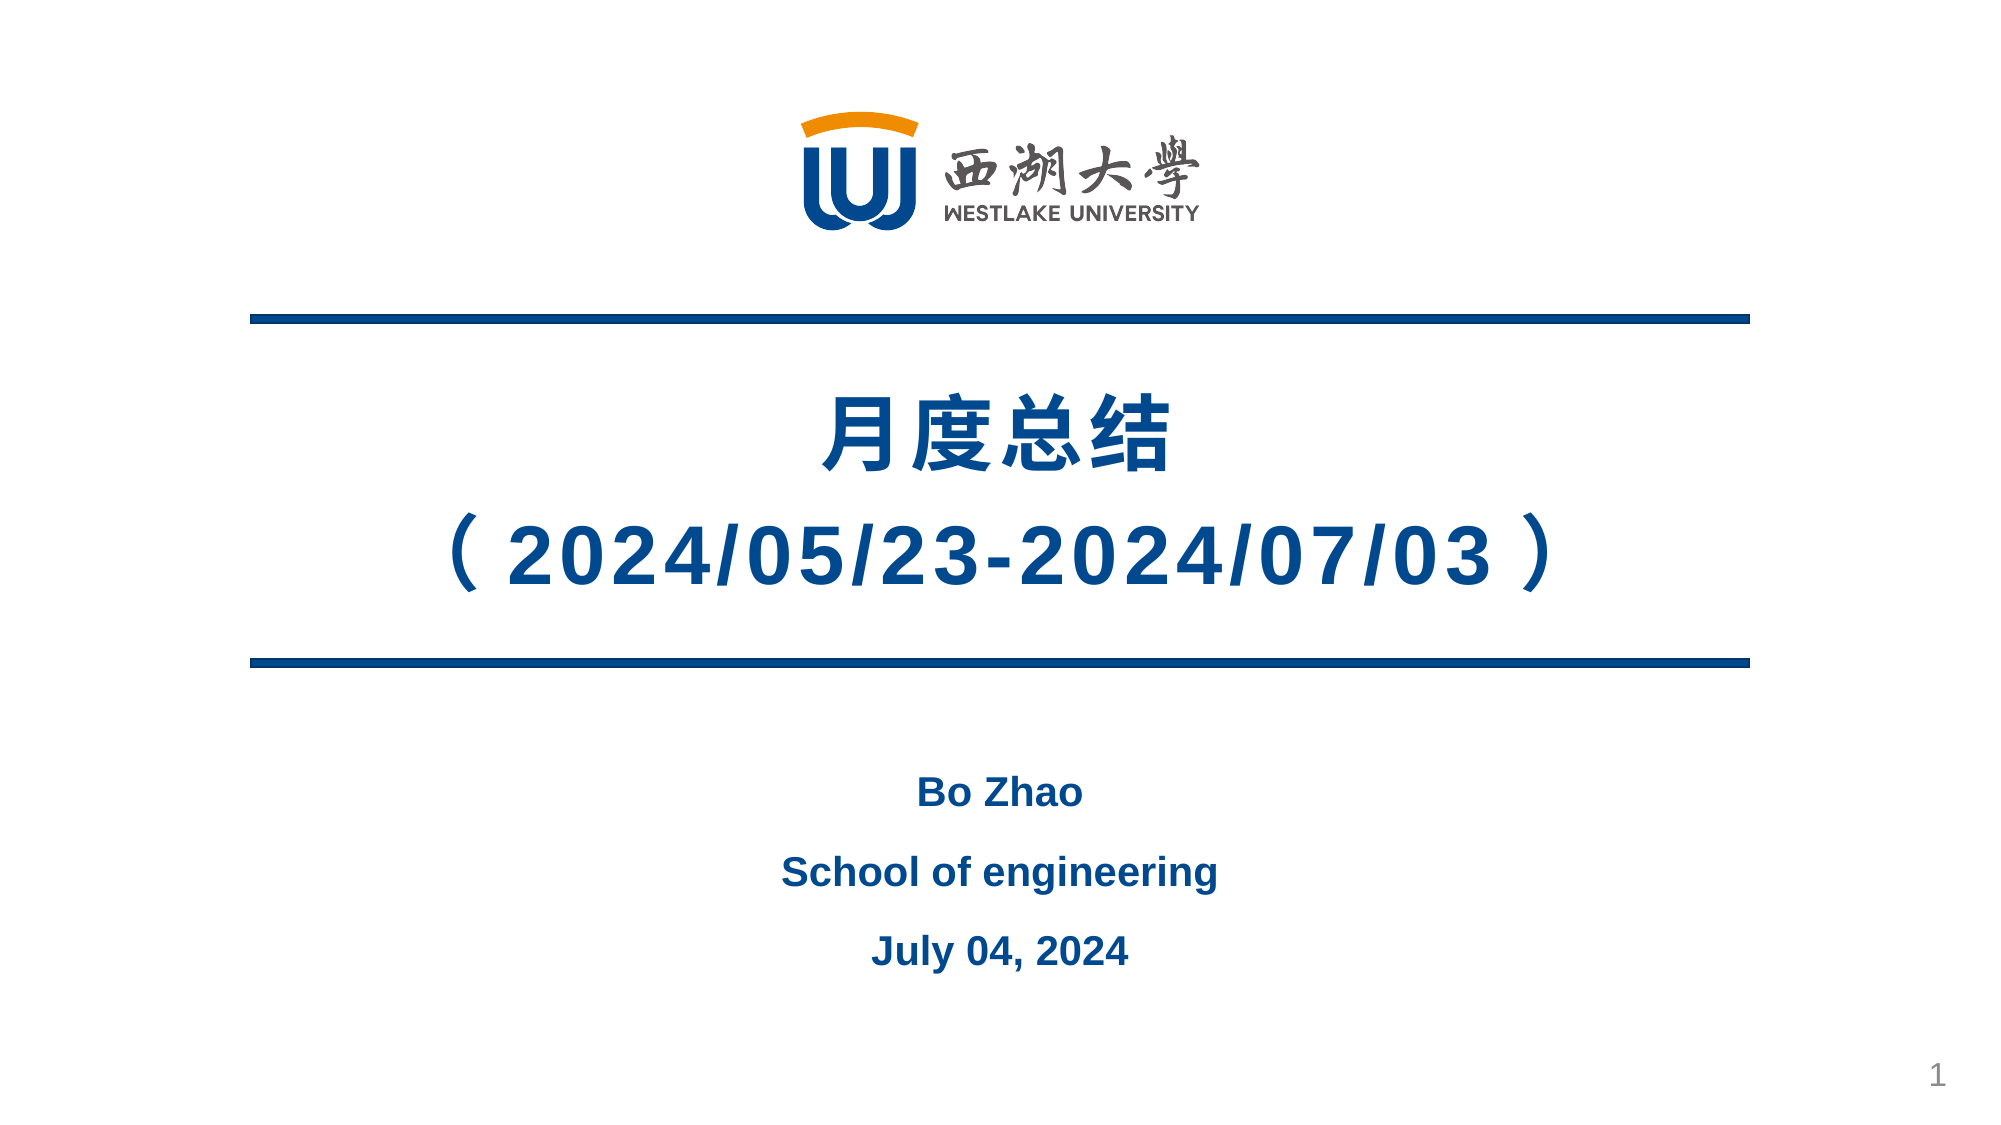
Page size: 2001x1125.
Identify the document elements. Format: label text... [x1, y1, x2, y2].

text_box 月度总结 （2024/05/23-2024/07/03） [241, 354, 1759, 609]
text_box [250, 314, 1750, 324]
text_box July 04, 2024 [711, 916, 1289, 982]
text_box [250, 658, 1750, 668]
slide_number 1 [1512, 1043, 1963, 1104]
text_box School of engineering [711, 837, 1289, 902]
picture [797, 110, 1203, 232]
text_box Bo Zhao [711, 757, 1289, 823]
